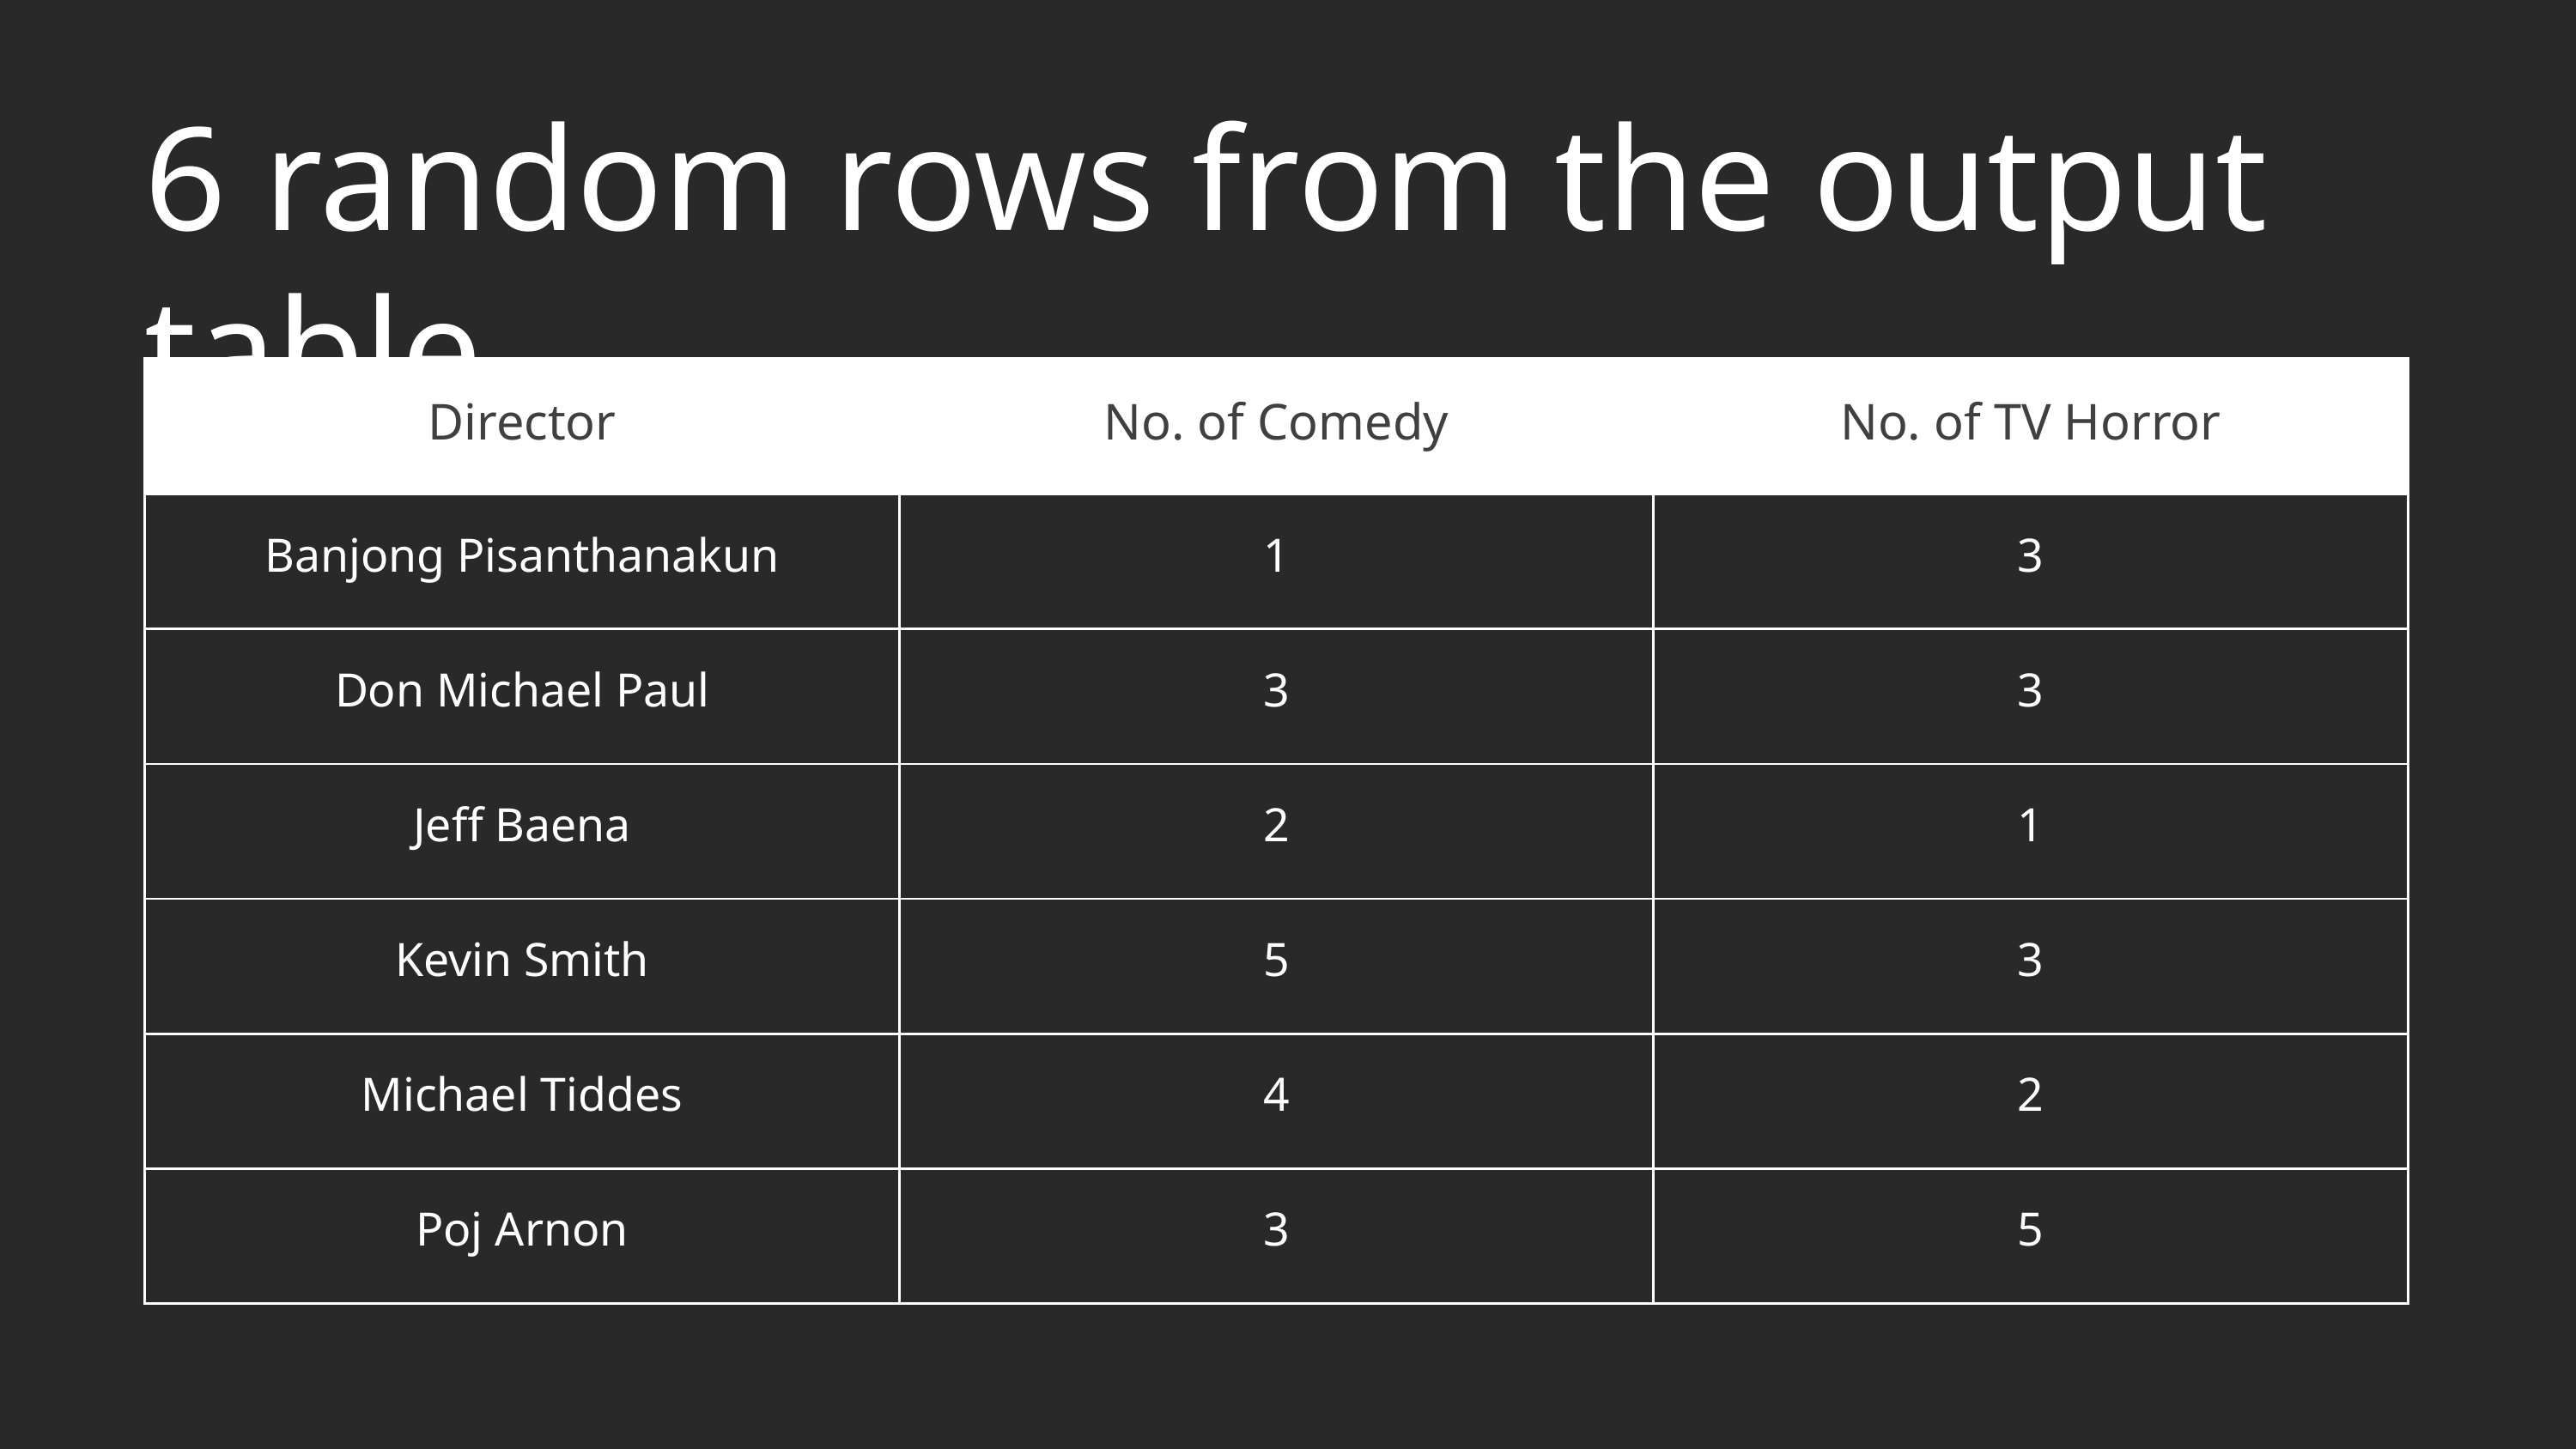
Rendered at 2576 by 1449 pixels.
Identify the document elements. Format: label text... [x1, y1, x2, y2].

table_cell 3 [901, 1170, 1652, 1302]
table_cell 2 [1655, 1035, 2407, 1167]
table_cell 5 [1655, 1170, 2407, 1302]
table_cell 3 [901, 630, 1652, 763]
table_cell 3 [1655, 900, 2407, 1033]
table_cell 5 [901, 900, 1652, 1033]
table_cell Poj Arnon [146, 1170, 898, 1302]
table_cell Kevin Smith [146, 900, 898, 1033]
table_cell Banjong Pisanthanakun [146, 495, 898, 627]
table_cell 3 [1655, 630, 2407, 763]
text_box 6 random rows from the output table [144, 88, 2512, 432]
table_cell 4 [901, 1035, 1652, 1167]
table_header No. of TV Horror [1655, 360, 2407, 493]
table_cell 3 [1655, 495, 2407, 627]
table_cell Michael Tiddes [146, 1035, 898, 1167]
table_header No. of Comedy [901, 360, 1652, 493]
table_cell 2 [901, 765, 1652, 898]
table_header Director [146, 360, 898, 493]
table_cell 1 [1655, 765, 2407, 898]
table_cell 1 [901, 495, 1652, 627]
table_cell Jeff Baena [146, 765, 898, 898]
table_cell Don Michael Paul [146, 630, 898, 763]
